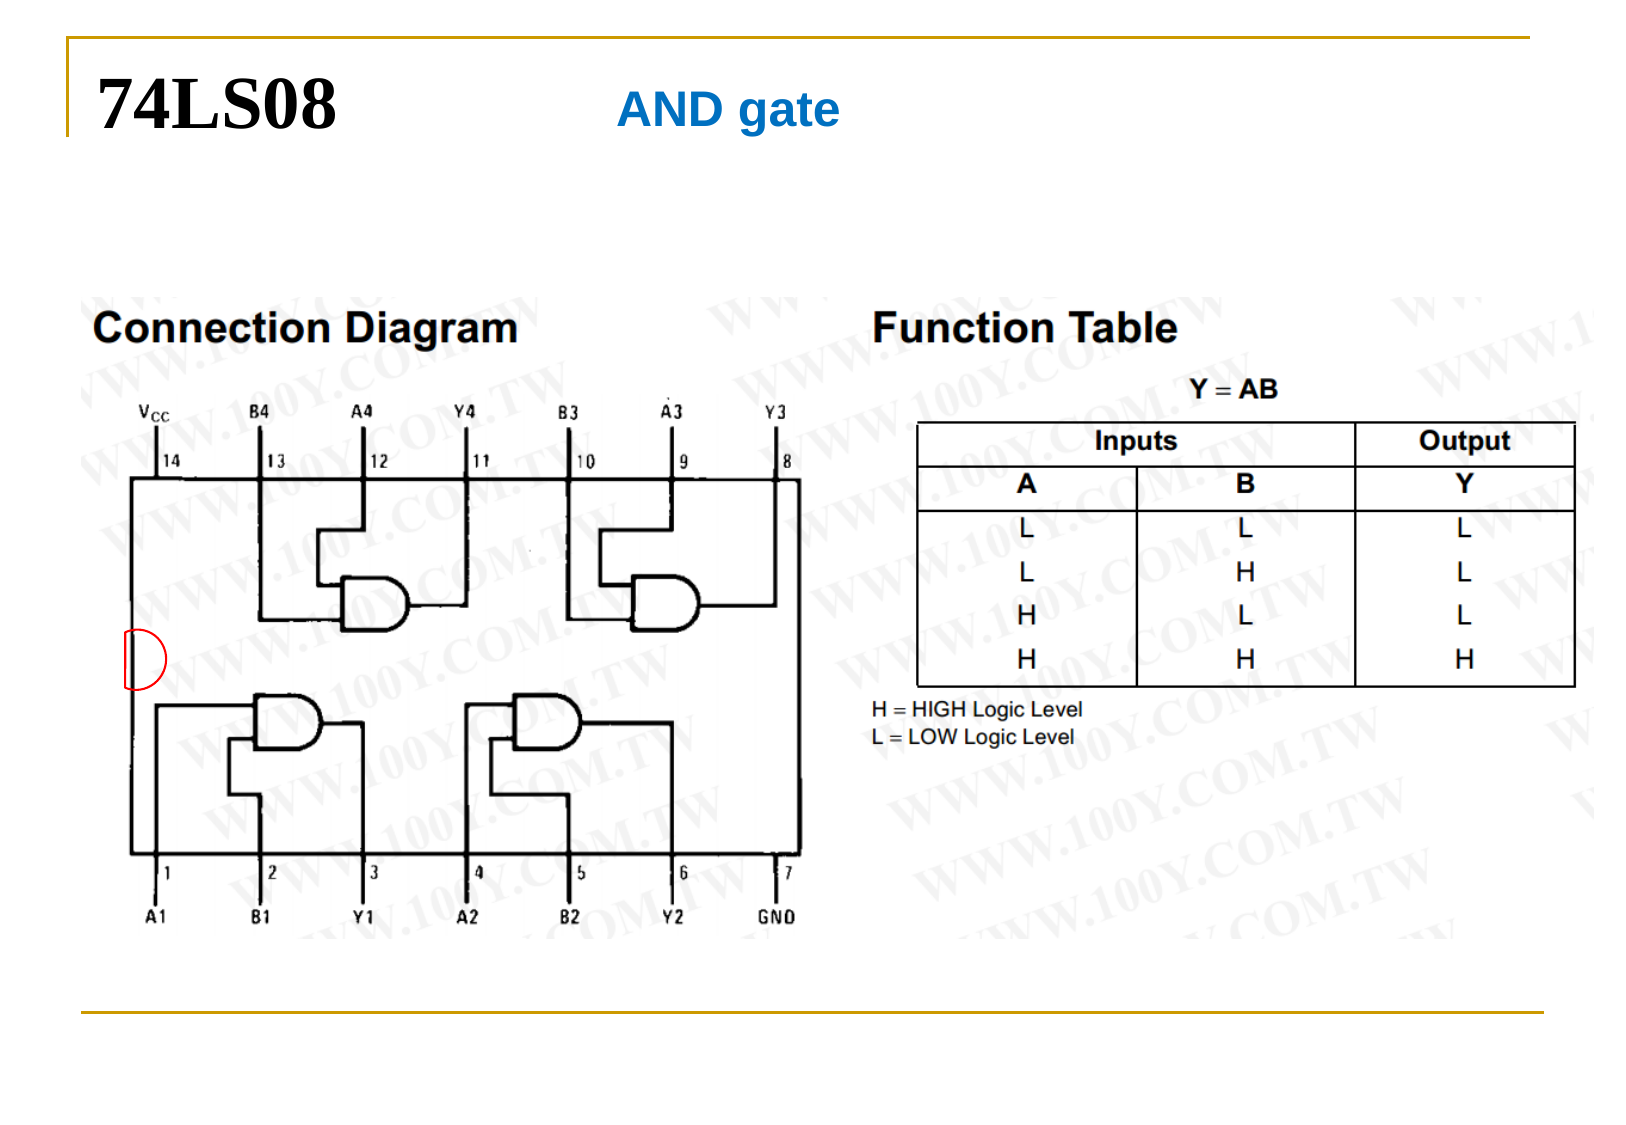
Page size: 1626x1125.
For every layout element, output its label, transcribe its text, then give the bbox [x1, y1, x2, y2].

text_box AND gate [601, 68, 859, 144]
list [80, 297, 1594, 939]
title 74LS08 [81, 45, 1594, 244]
